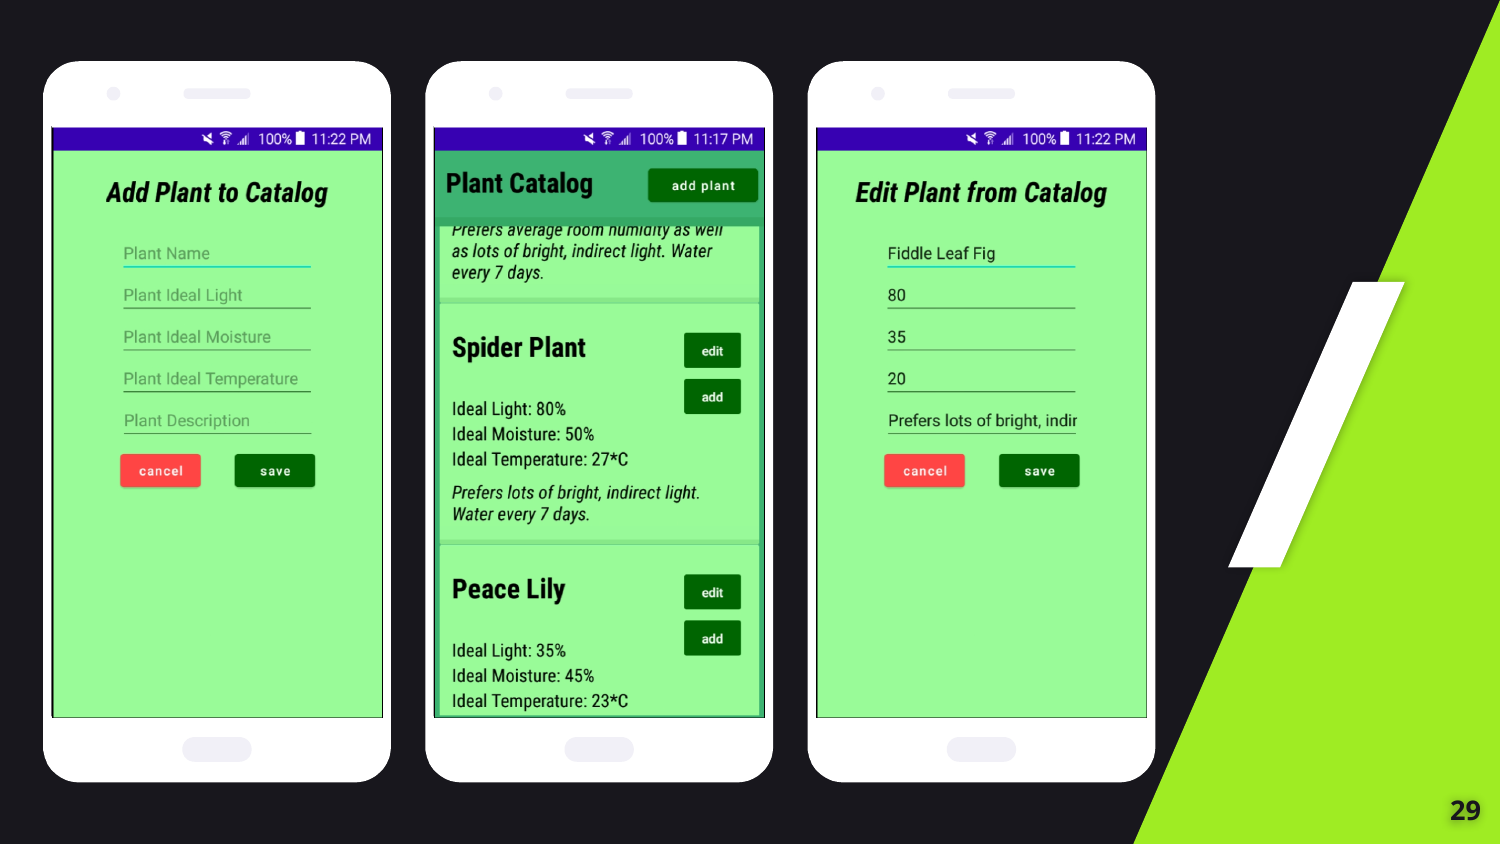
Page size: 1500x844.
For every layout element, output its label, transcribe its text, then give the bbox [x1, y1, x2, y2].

picture [434, 126, 765, 718]
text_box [807, 60, 1156, 783]
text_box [425, 60, 774, 783]
slide_number ‹#› [1391, 779, 1482, 844]
picture [51, 126, 383, 718]
picture [816, 126, 1147, 718]
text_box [42, 60, 392, 783]
